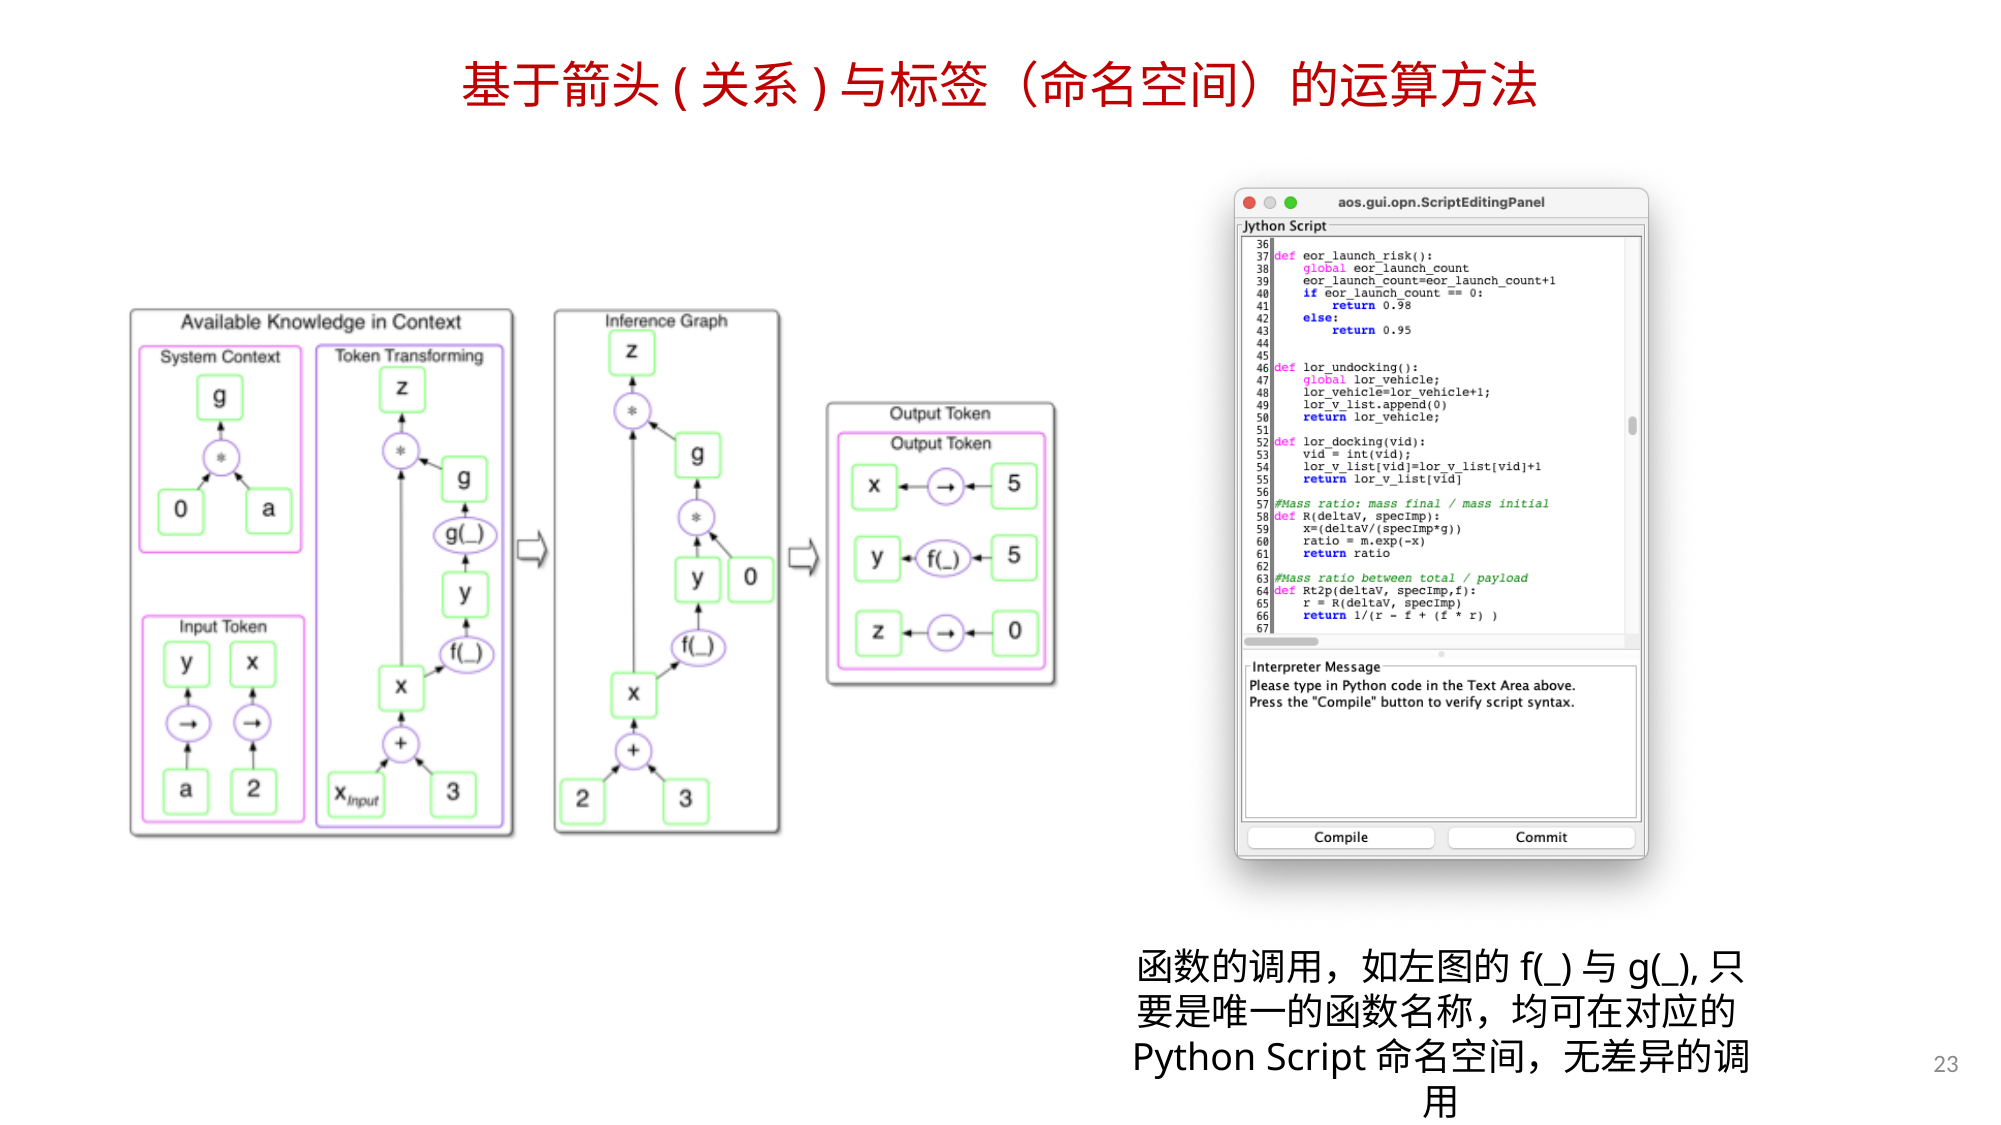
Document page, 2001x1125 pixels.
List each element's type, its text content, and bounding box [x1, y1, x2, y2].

picture [1177, 149, 1706, 936]
title 基于箭头(关系)与标签（命名空间）的运算方法 [68, 45, 1933, 132]
slide_number 23 [1853, 1019, 1974, 1106]
picture [116, 293, 1094, 853]
text_box 函数的调用，如左图的f(_)与g(_),只要是唯一的函数名称，均可在对应的Python Script命名空间，无差异的调用 [1105, 935, 1777, 1125]
